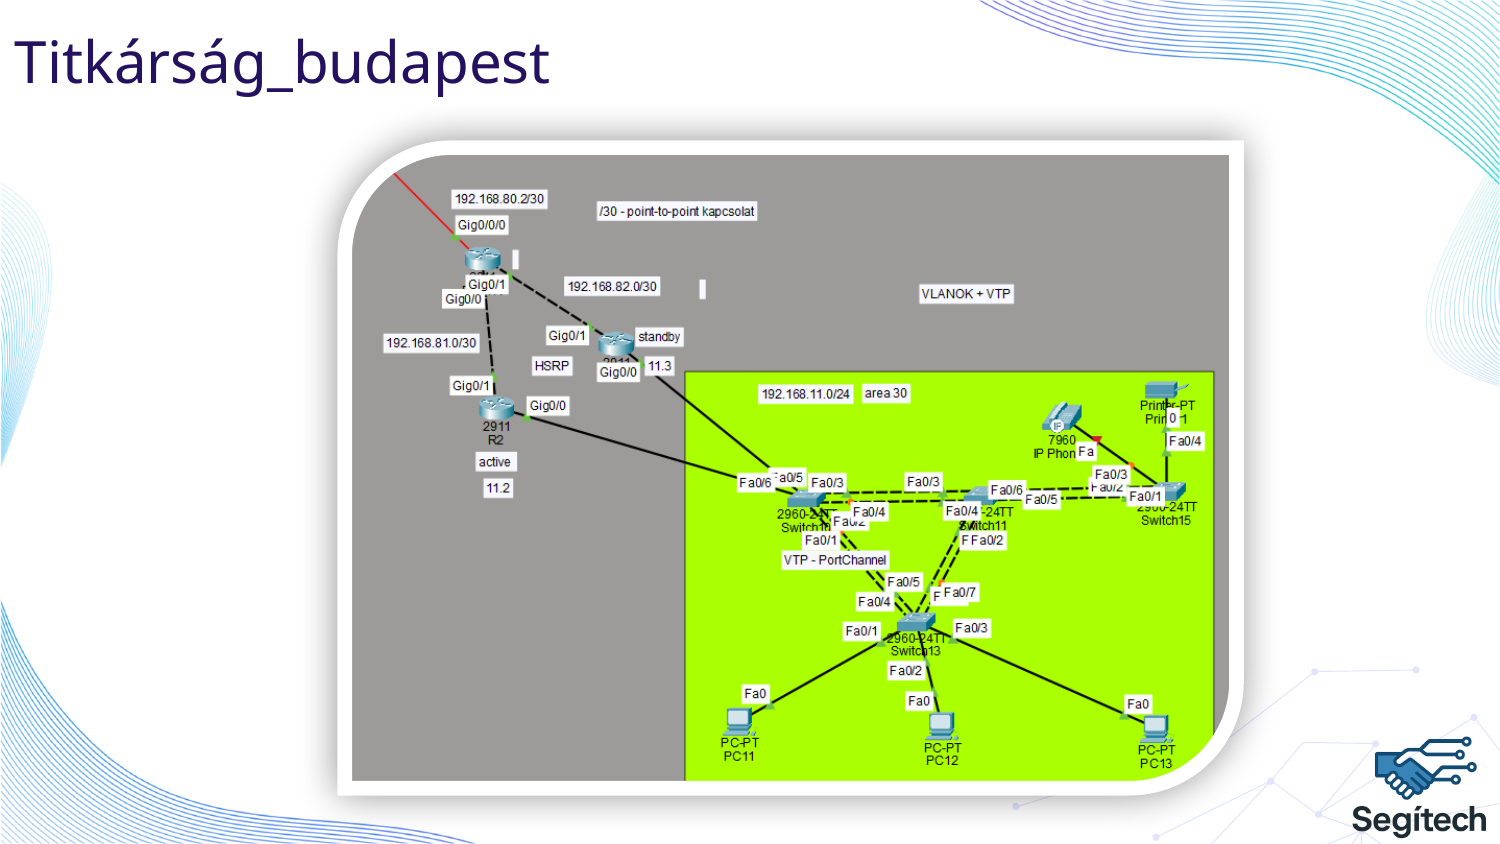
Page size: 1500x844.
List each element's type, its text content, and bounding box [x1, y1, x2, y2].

picture [1321, 691, 1500, 844]
text_box Titkárság_budapest [0, 17, 1214, 103]
picture [969, 1, 1499, 391]
picture [1, 147, 1237, 843]
